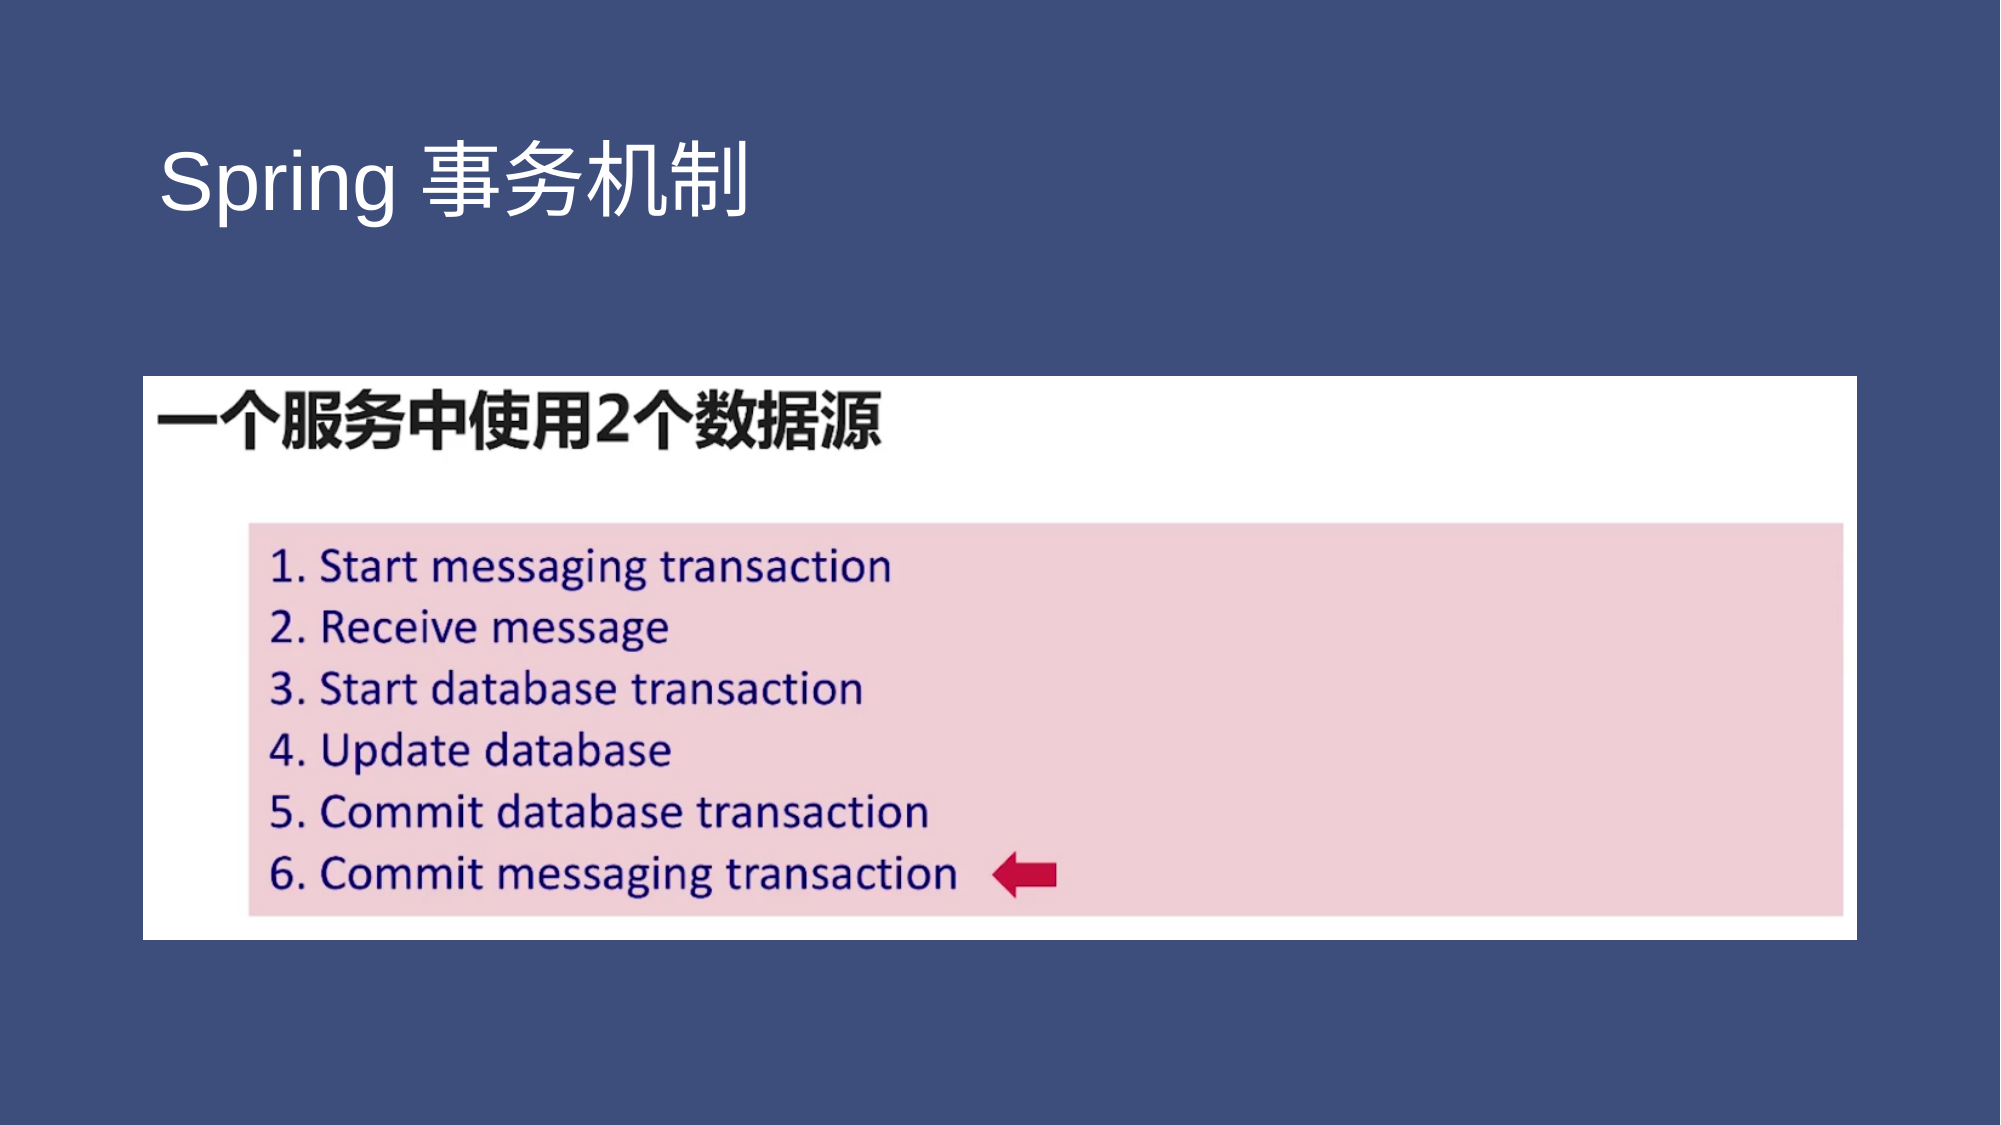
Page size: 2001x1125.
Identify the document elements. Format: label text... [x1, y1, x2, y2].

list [143, 376, 1857, 940]
title Spring事务机制 [143, 54, 1857, 280]
